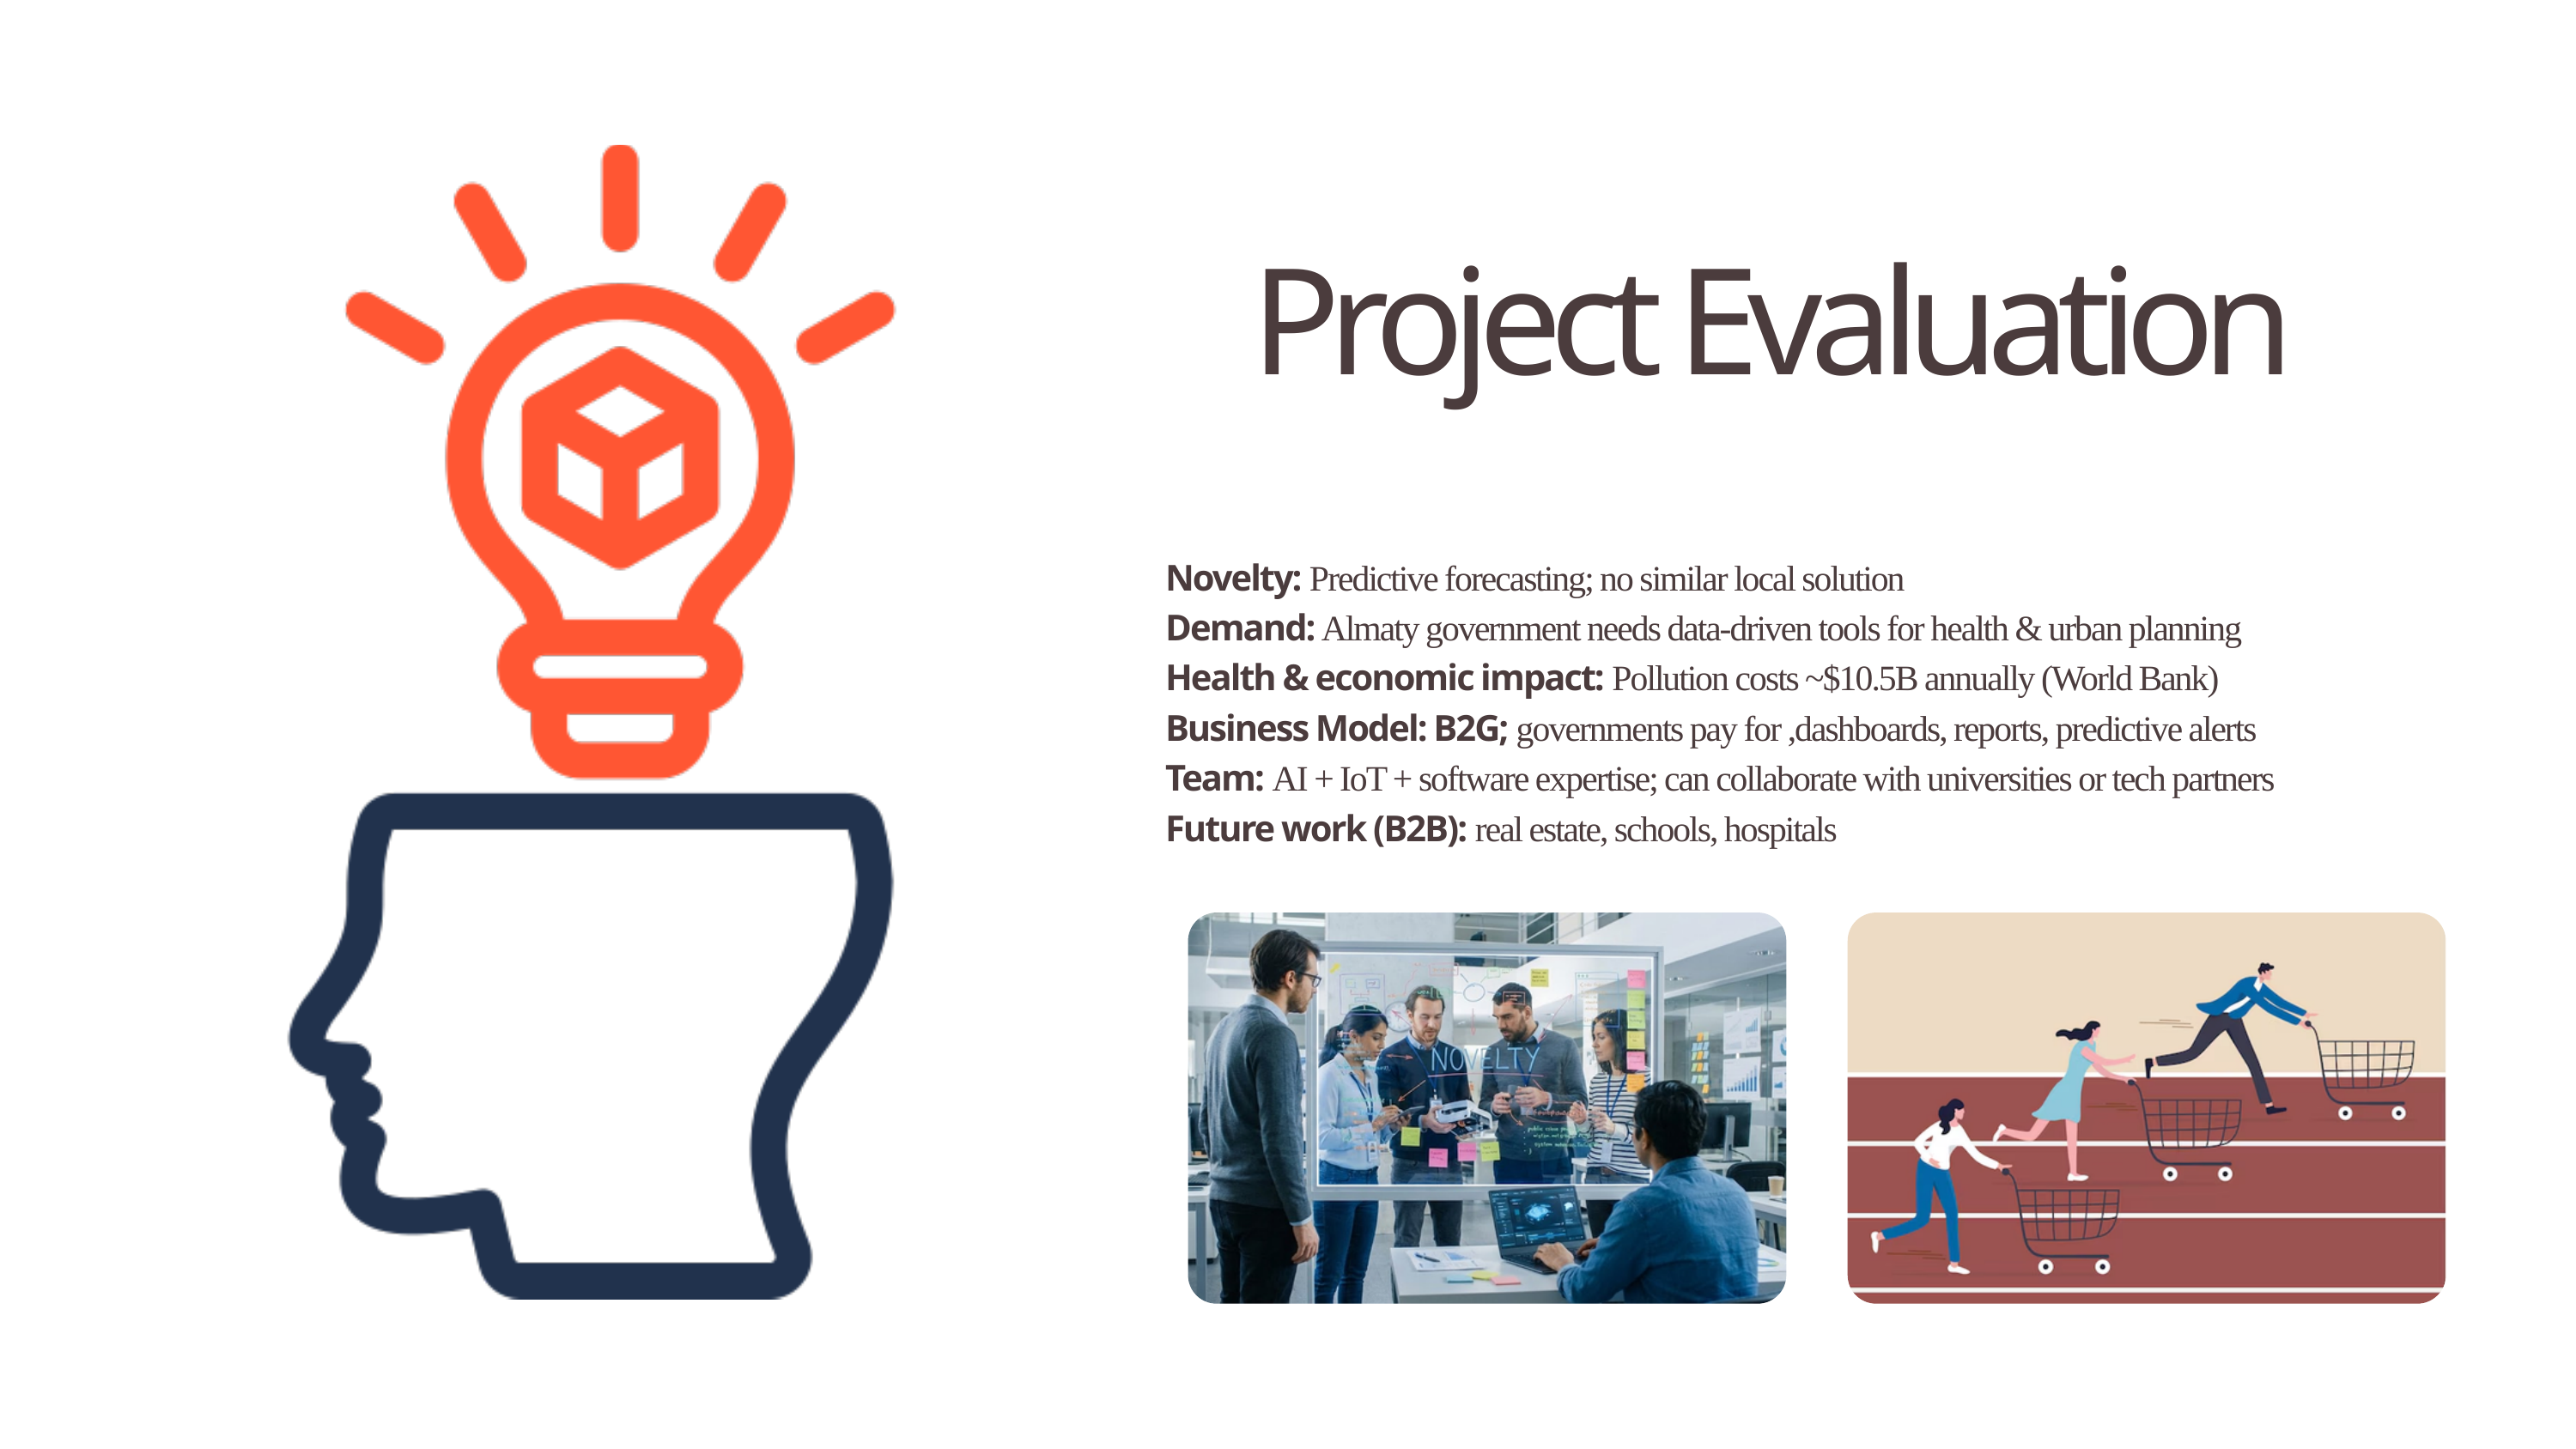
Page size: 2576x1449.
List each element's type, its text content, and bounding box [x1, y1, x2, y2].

text_box Novelty: Predictive forecasting; no similar local solution Demand: Almaty government needs data-driven tools for health & urban planning Health & economic impact: Pollution costs ~$10.5B annually (World Bank) Business Model: B2G; governments pay for ,dashboards, reports, predictive alerts Team: AI + IoT + software expertise; can collaborate with universities or tech partners Future work (B2B): real estate, schools, hospitals [1165, 548, 2471, 949]
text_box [1847, 912, 2446, 1304]
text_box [1188, 912, 1787, 1304]
text_box Project Evaluation [1080, 227, 2492, 404]
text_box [144, 144, 1041, 1300]
